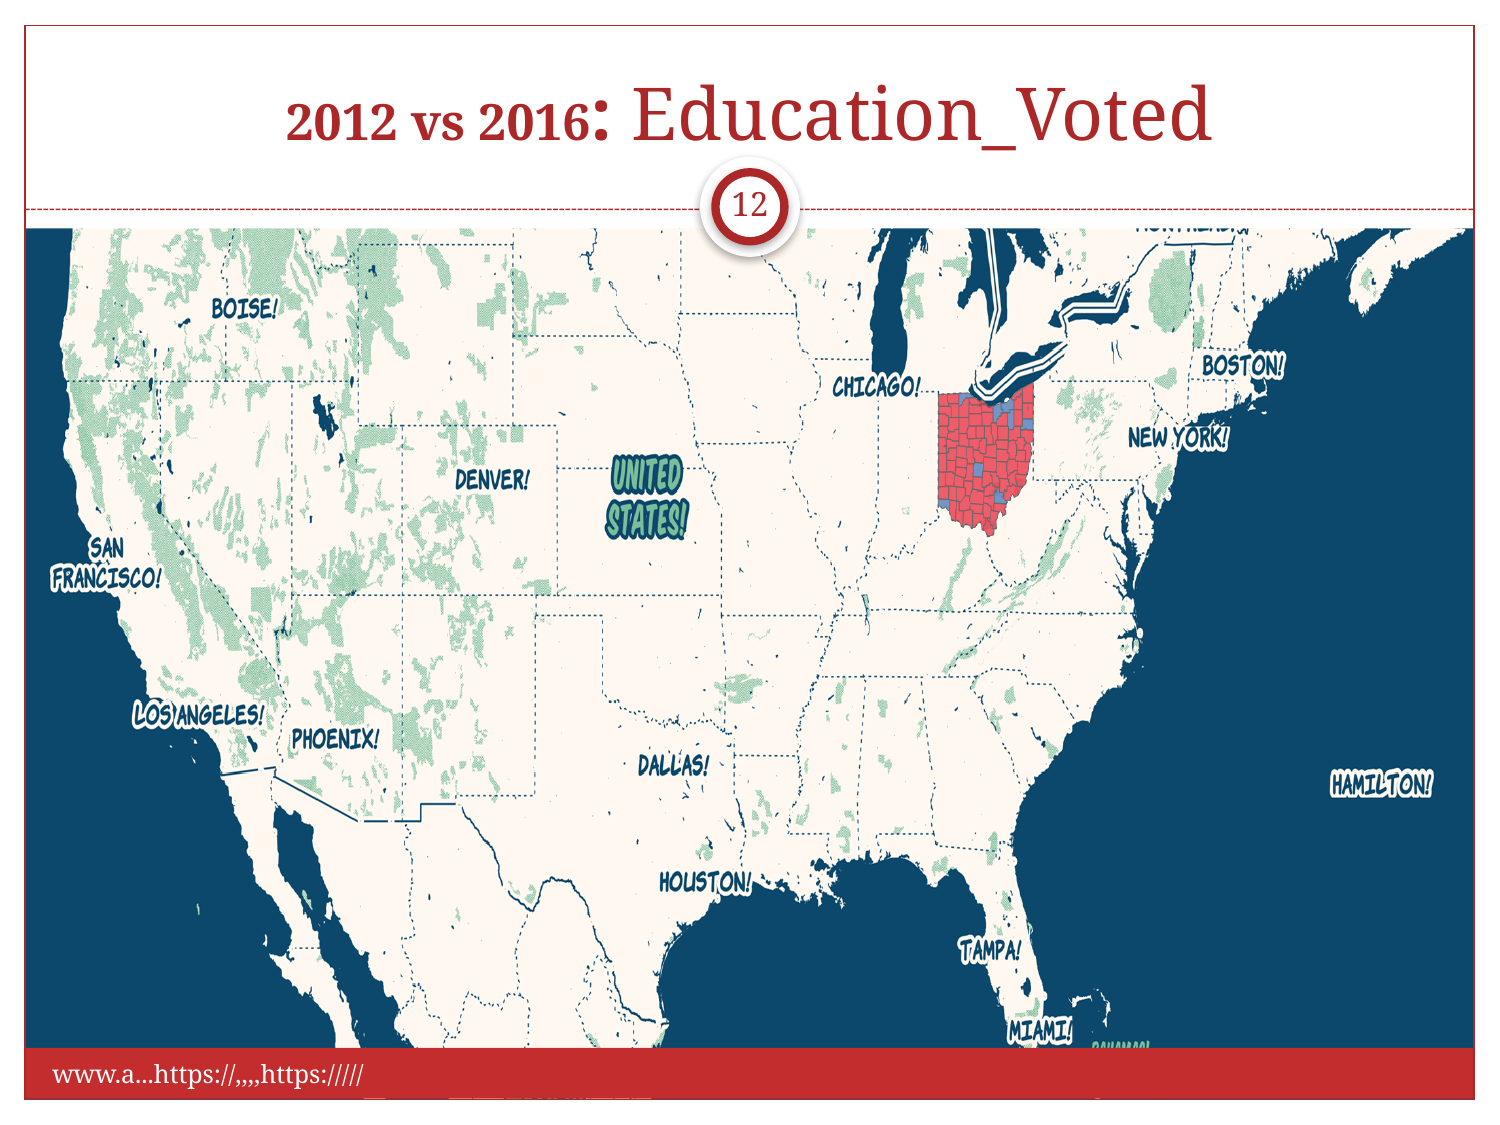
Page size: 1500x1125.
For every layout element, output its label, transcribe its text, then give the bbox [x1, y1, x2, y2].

picture [26, 229, 1473, 1047]
title 2012 vs 2016: Education_Voted [49, 37, 1450, 162]
footer www.a...https://,,,,https:///// [37, 1051, 1468, 1112]
slide_number 12 [712, 169, 788, 243]
